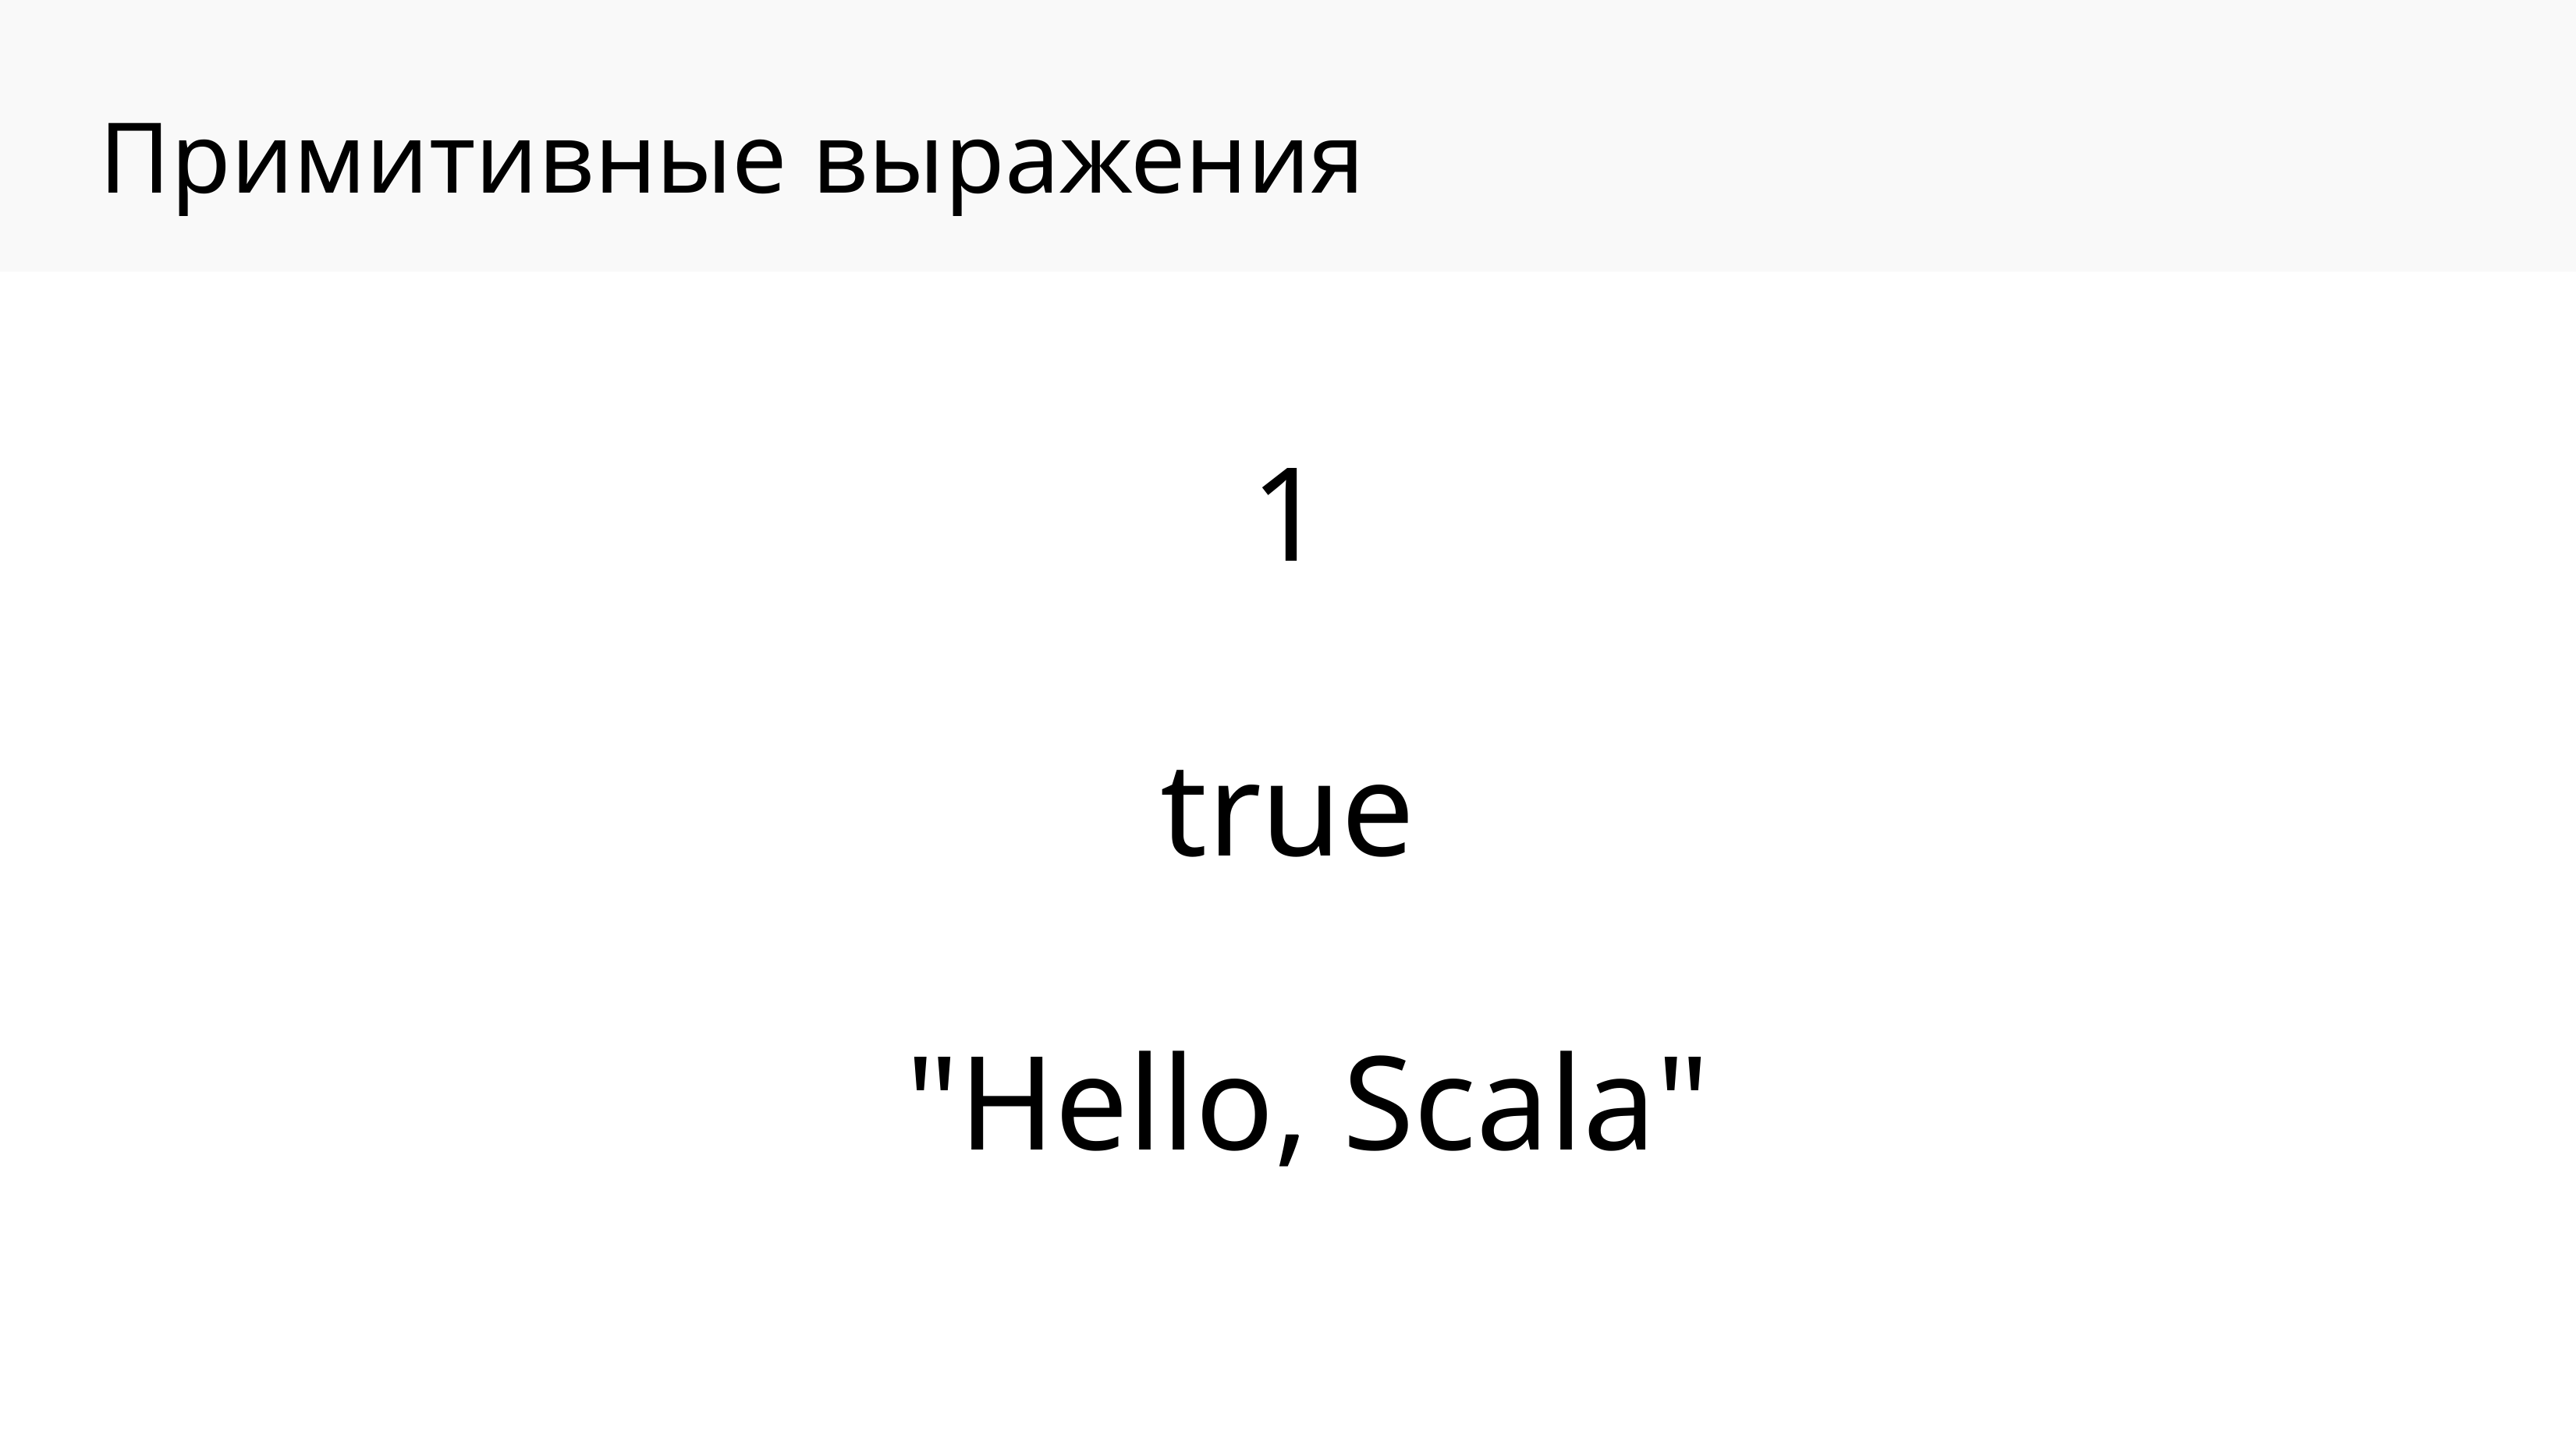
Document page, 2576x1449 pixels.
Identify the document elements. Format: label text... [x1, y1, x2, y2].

list Примитивные выражения [86, 81, 2290, 227]
text_box true [1149, 720, 1427, 887]
text_box 1 [1239, 425, 1337, 593]
text_box "Hello, Scala" [894, 1014, 1722, 1182]
